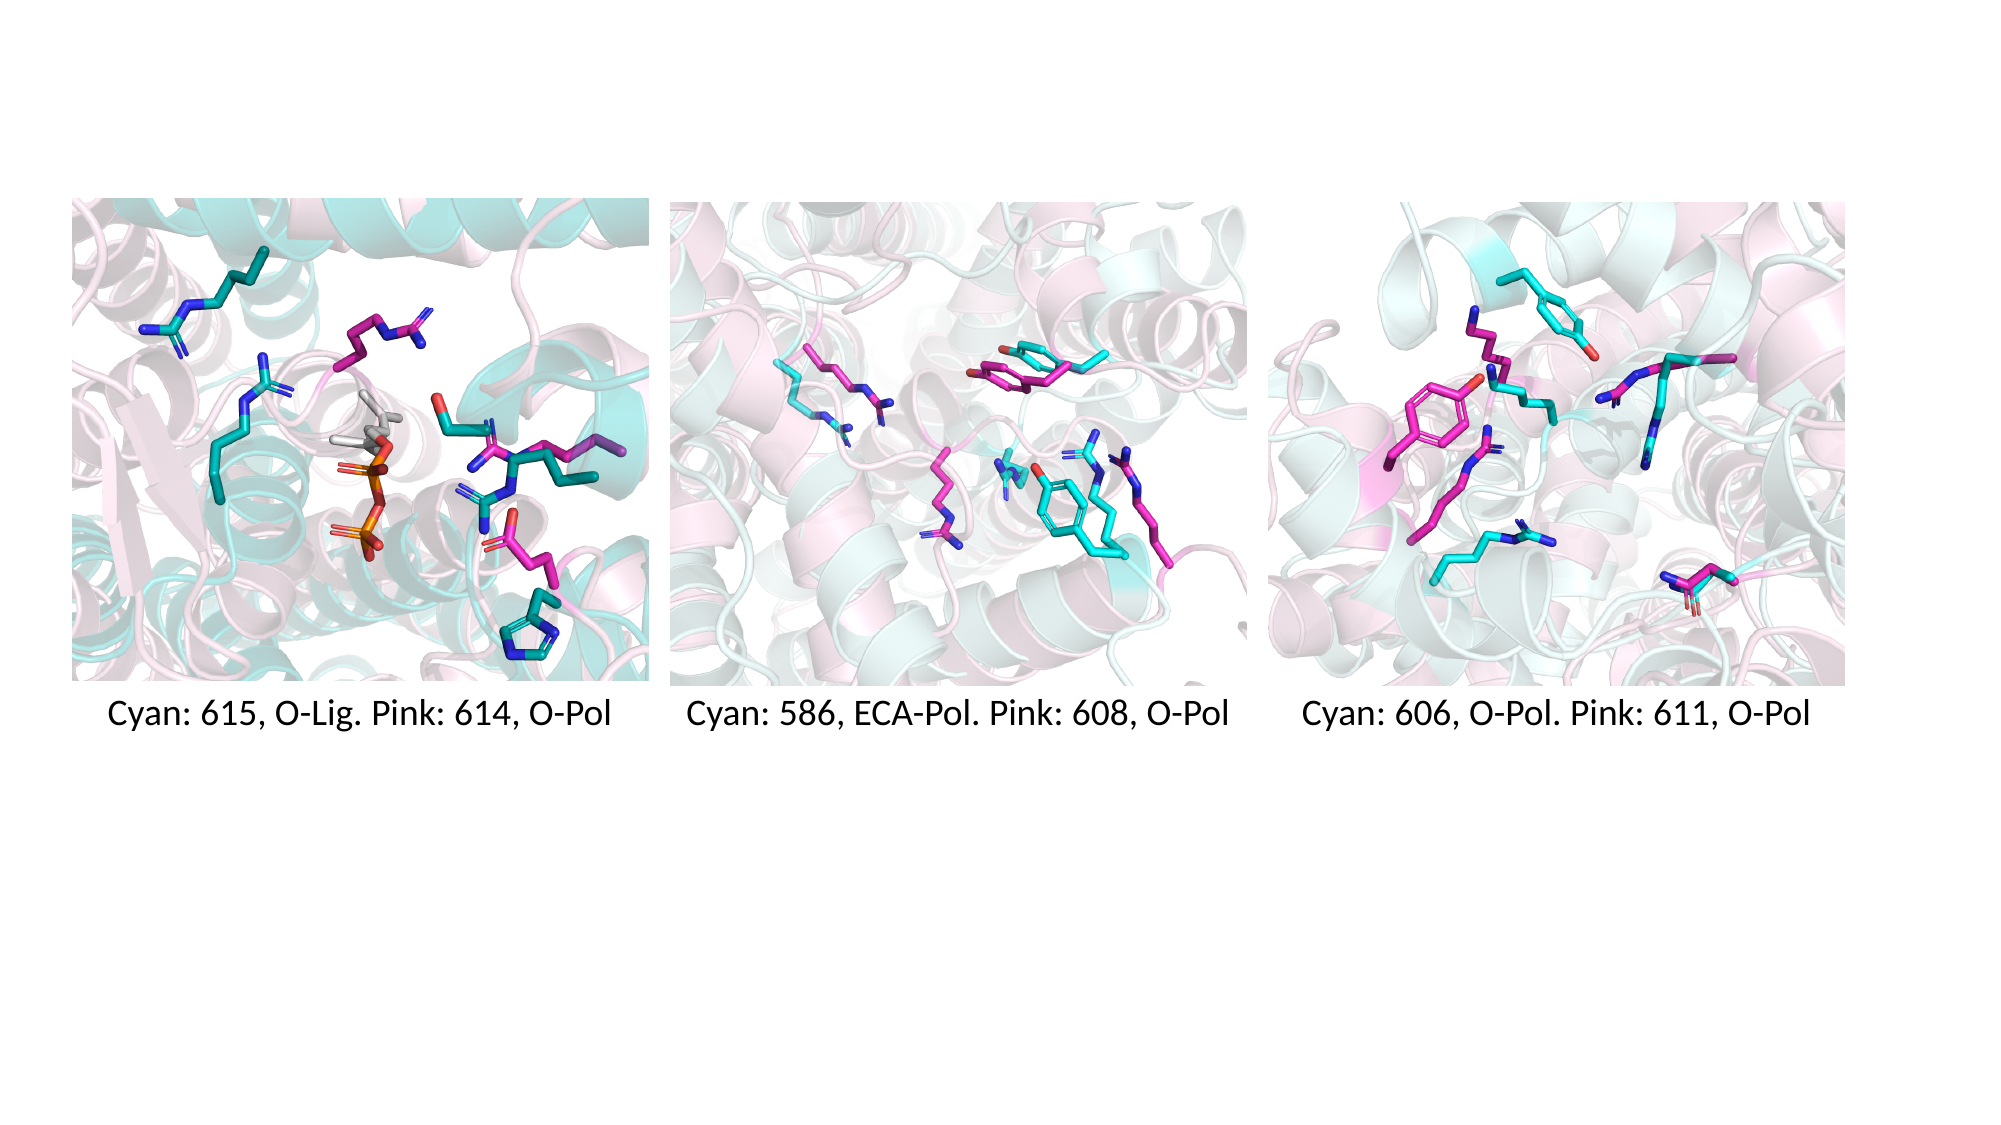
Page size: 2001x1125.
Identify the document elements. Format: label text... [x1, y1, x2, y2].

text_box Cyan: 586, ECA-Pol. Pink: 608, O-Pol [671, 686, 1246, 741]
text_box Cyan: 606, O-Pol. Pink: 611, O-Pol [1287, 686, 1827, 741]
picture [71, 198, 649, 681]
text_box Cyan: 615, O-Lig. Pink: 614, O-Pol [93, 681, 628, 741]
picture [1268, 202, 1845, 686]
picture [670, 202, 1247, 686]
